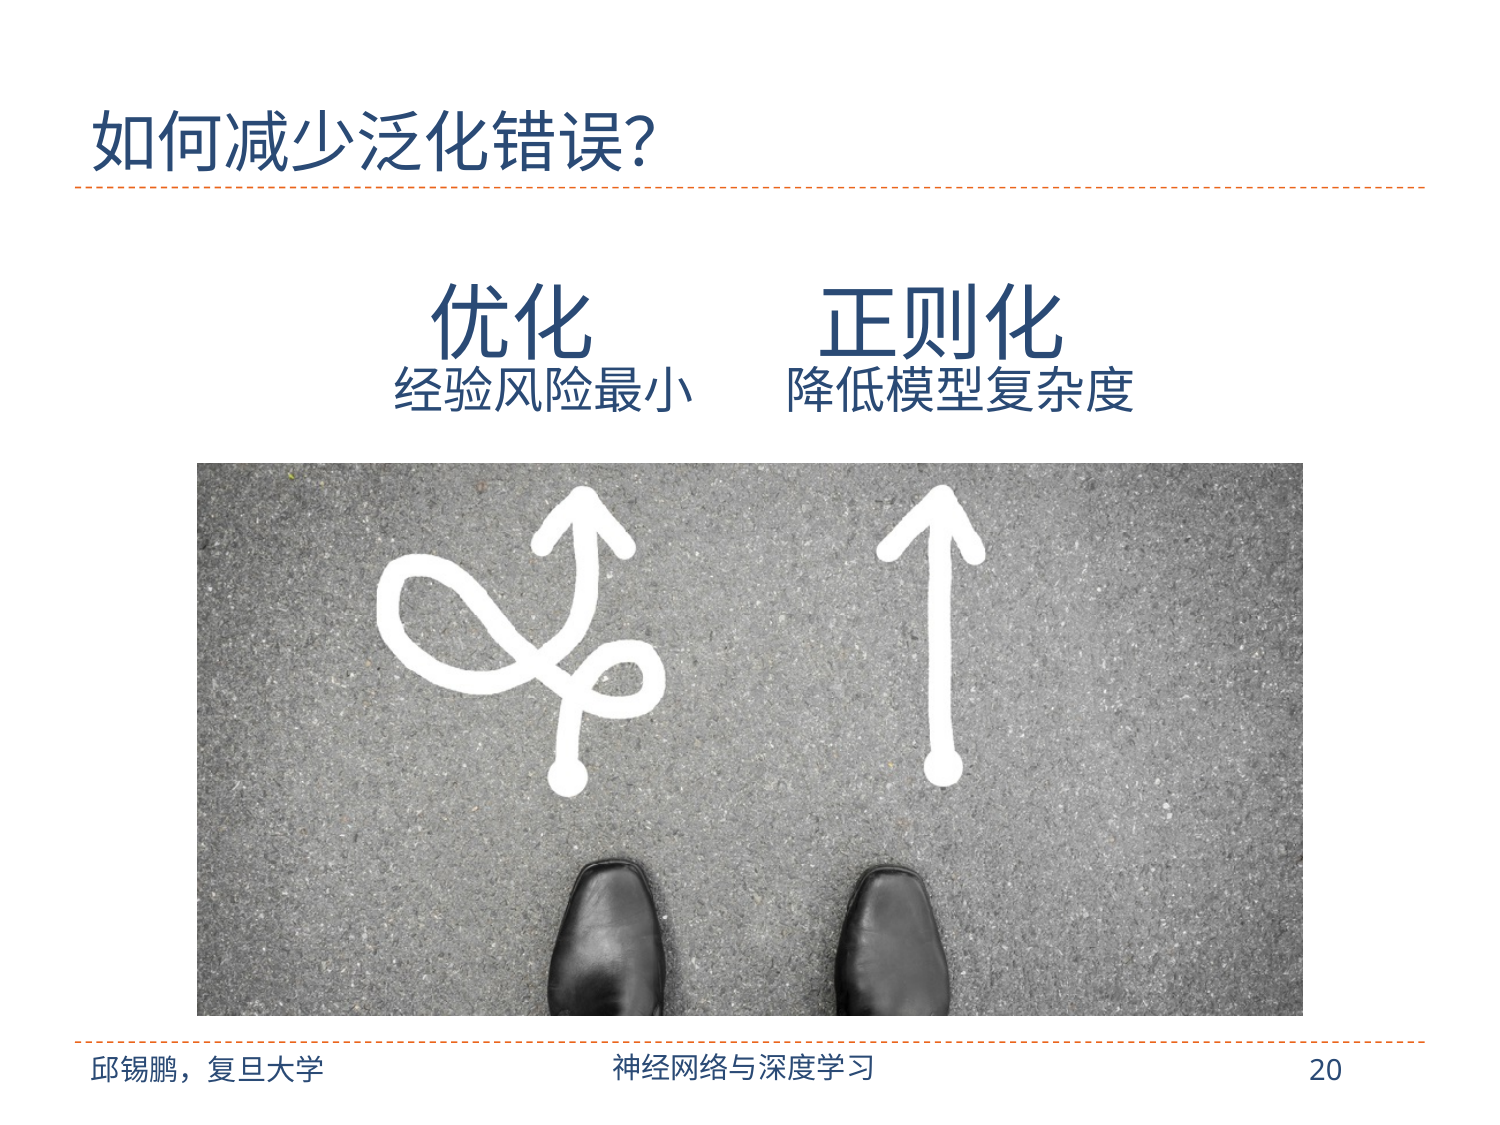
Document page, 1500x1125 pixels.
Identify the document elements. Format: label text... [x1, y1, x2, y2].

text_box 正则化 [801, 262, 1082, 350]
picture [197, 463, 1303, 1017]
title 如何减少泛化错误？ [75, 24, 1425, 188]
text_box 降低模型复杂度 [770, 350, 1151, 426]
text_box 经验风险最小 [379, 350, 709, 426]
text_box 优化 [413, 262, 610, 350]
